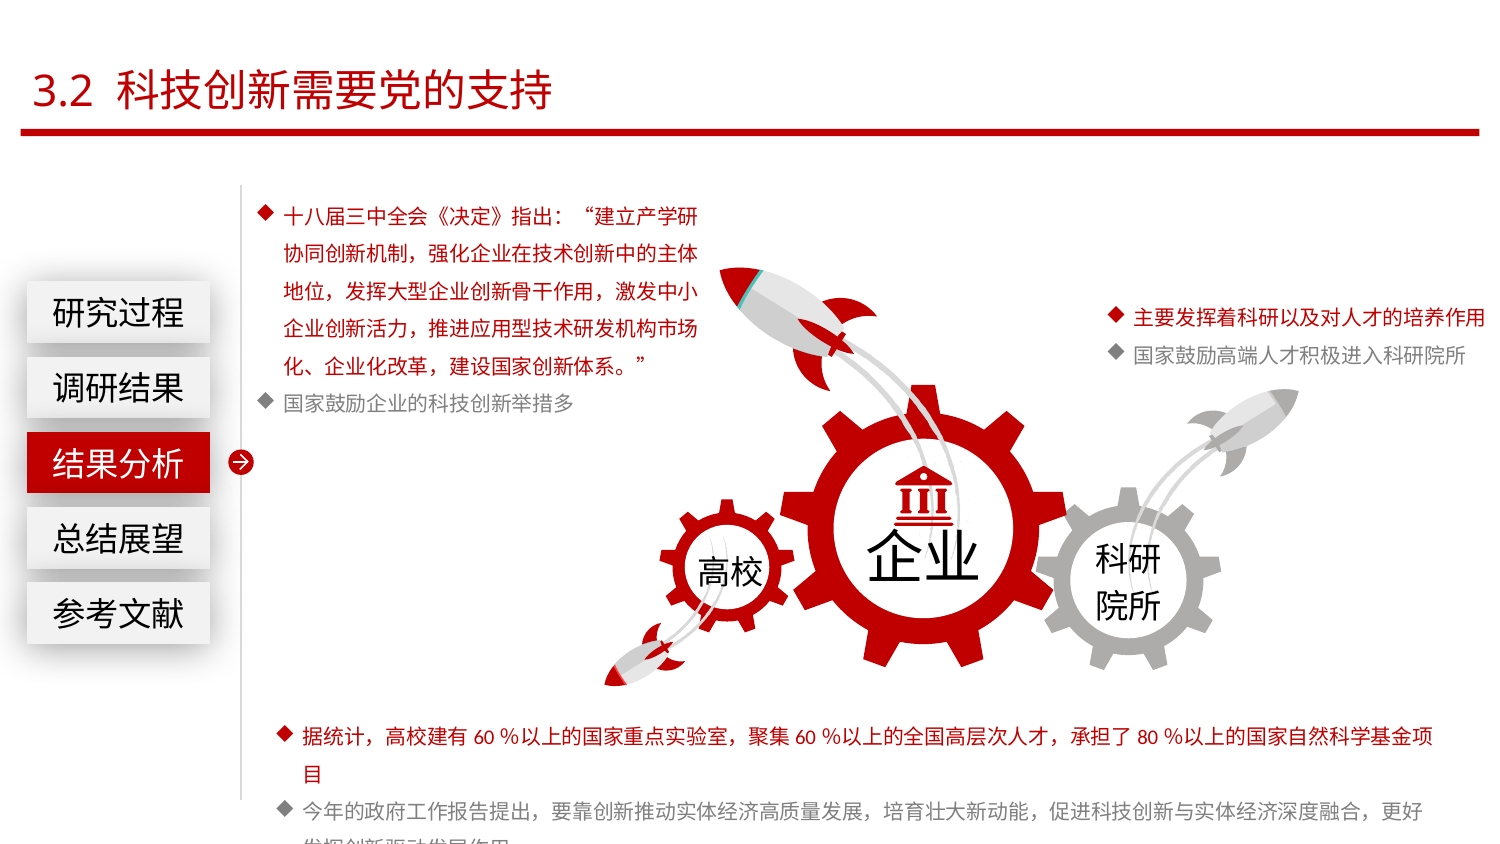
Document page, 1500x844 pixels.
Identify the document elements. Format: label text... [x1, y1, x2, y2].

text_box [228, 449, 254, 475]
text_box [20, 128, 1480, 137]
text_box 调研结果 [27, 357, 210, 417]
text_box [610, 498, 796, 695]
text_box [732, 250, 1069, 674]
text_box 3.2 科技创新需要党的支持 [17, 54, 595, 123]
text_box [1069, 380, 1299, 674]
text_box 十八届三中全会《决定》指出：“建立产学研协同创新机制，强化企业在技术创新中的主体地位，发挥大型企业创新骨干作用，激发中小企业创新活力，推进应用型技术研发机构市场化、企业化改革，建设国家创新体系。” 国家鼓励企业的科技创新举措多 [240, 183, 719, 424]
text_box 总结展望 [27, 507, 210, 568]
text_box 主要发挥着科研以及对人才的培养作用 国家鼓励高端人才积极进入科研院所 [1091, 285, 1500, 375]
text_box 参考文献 [27, 582, 210, 644]
text_box 研究过程 [27, 281, 210, 342]
text_box 结果分析 [27, 432, 210, 493]
text_box 据统计，高校建有60％以上的国家重点实验室，聚集60％以上的全国高层次人才，承担了80％以上的国家自然科学基金项目 今年的政府工作报告提出，要靠创新推动实体经济高质量发展，培育壮大新动能，促进科技创新与实体经济深度融合，更好发挥创新驱动发展作用 [259, 703, 1452, 844]
